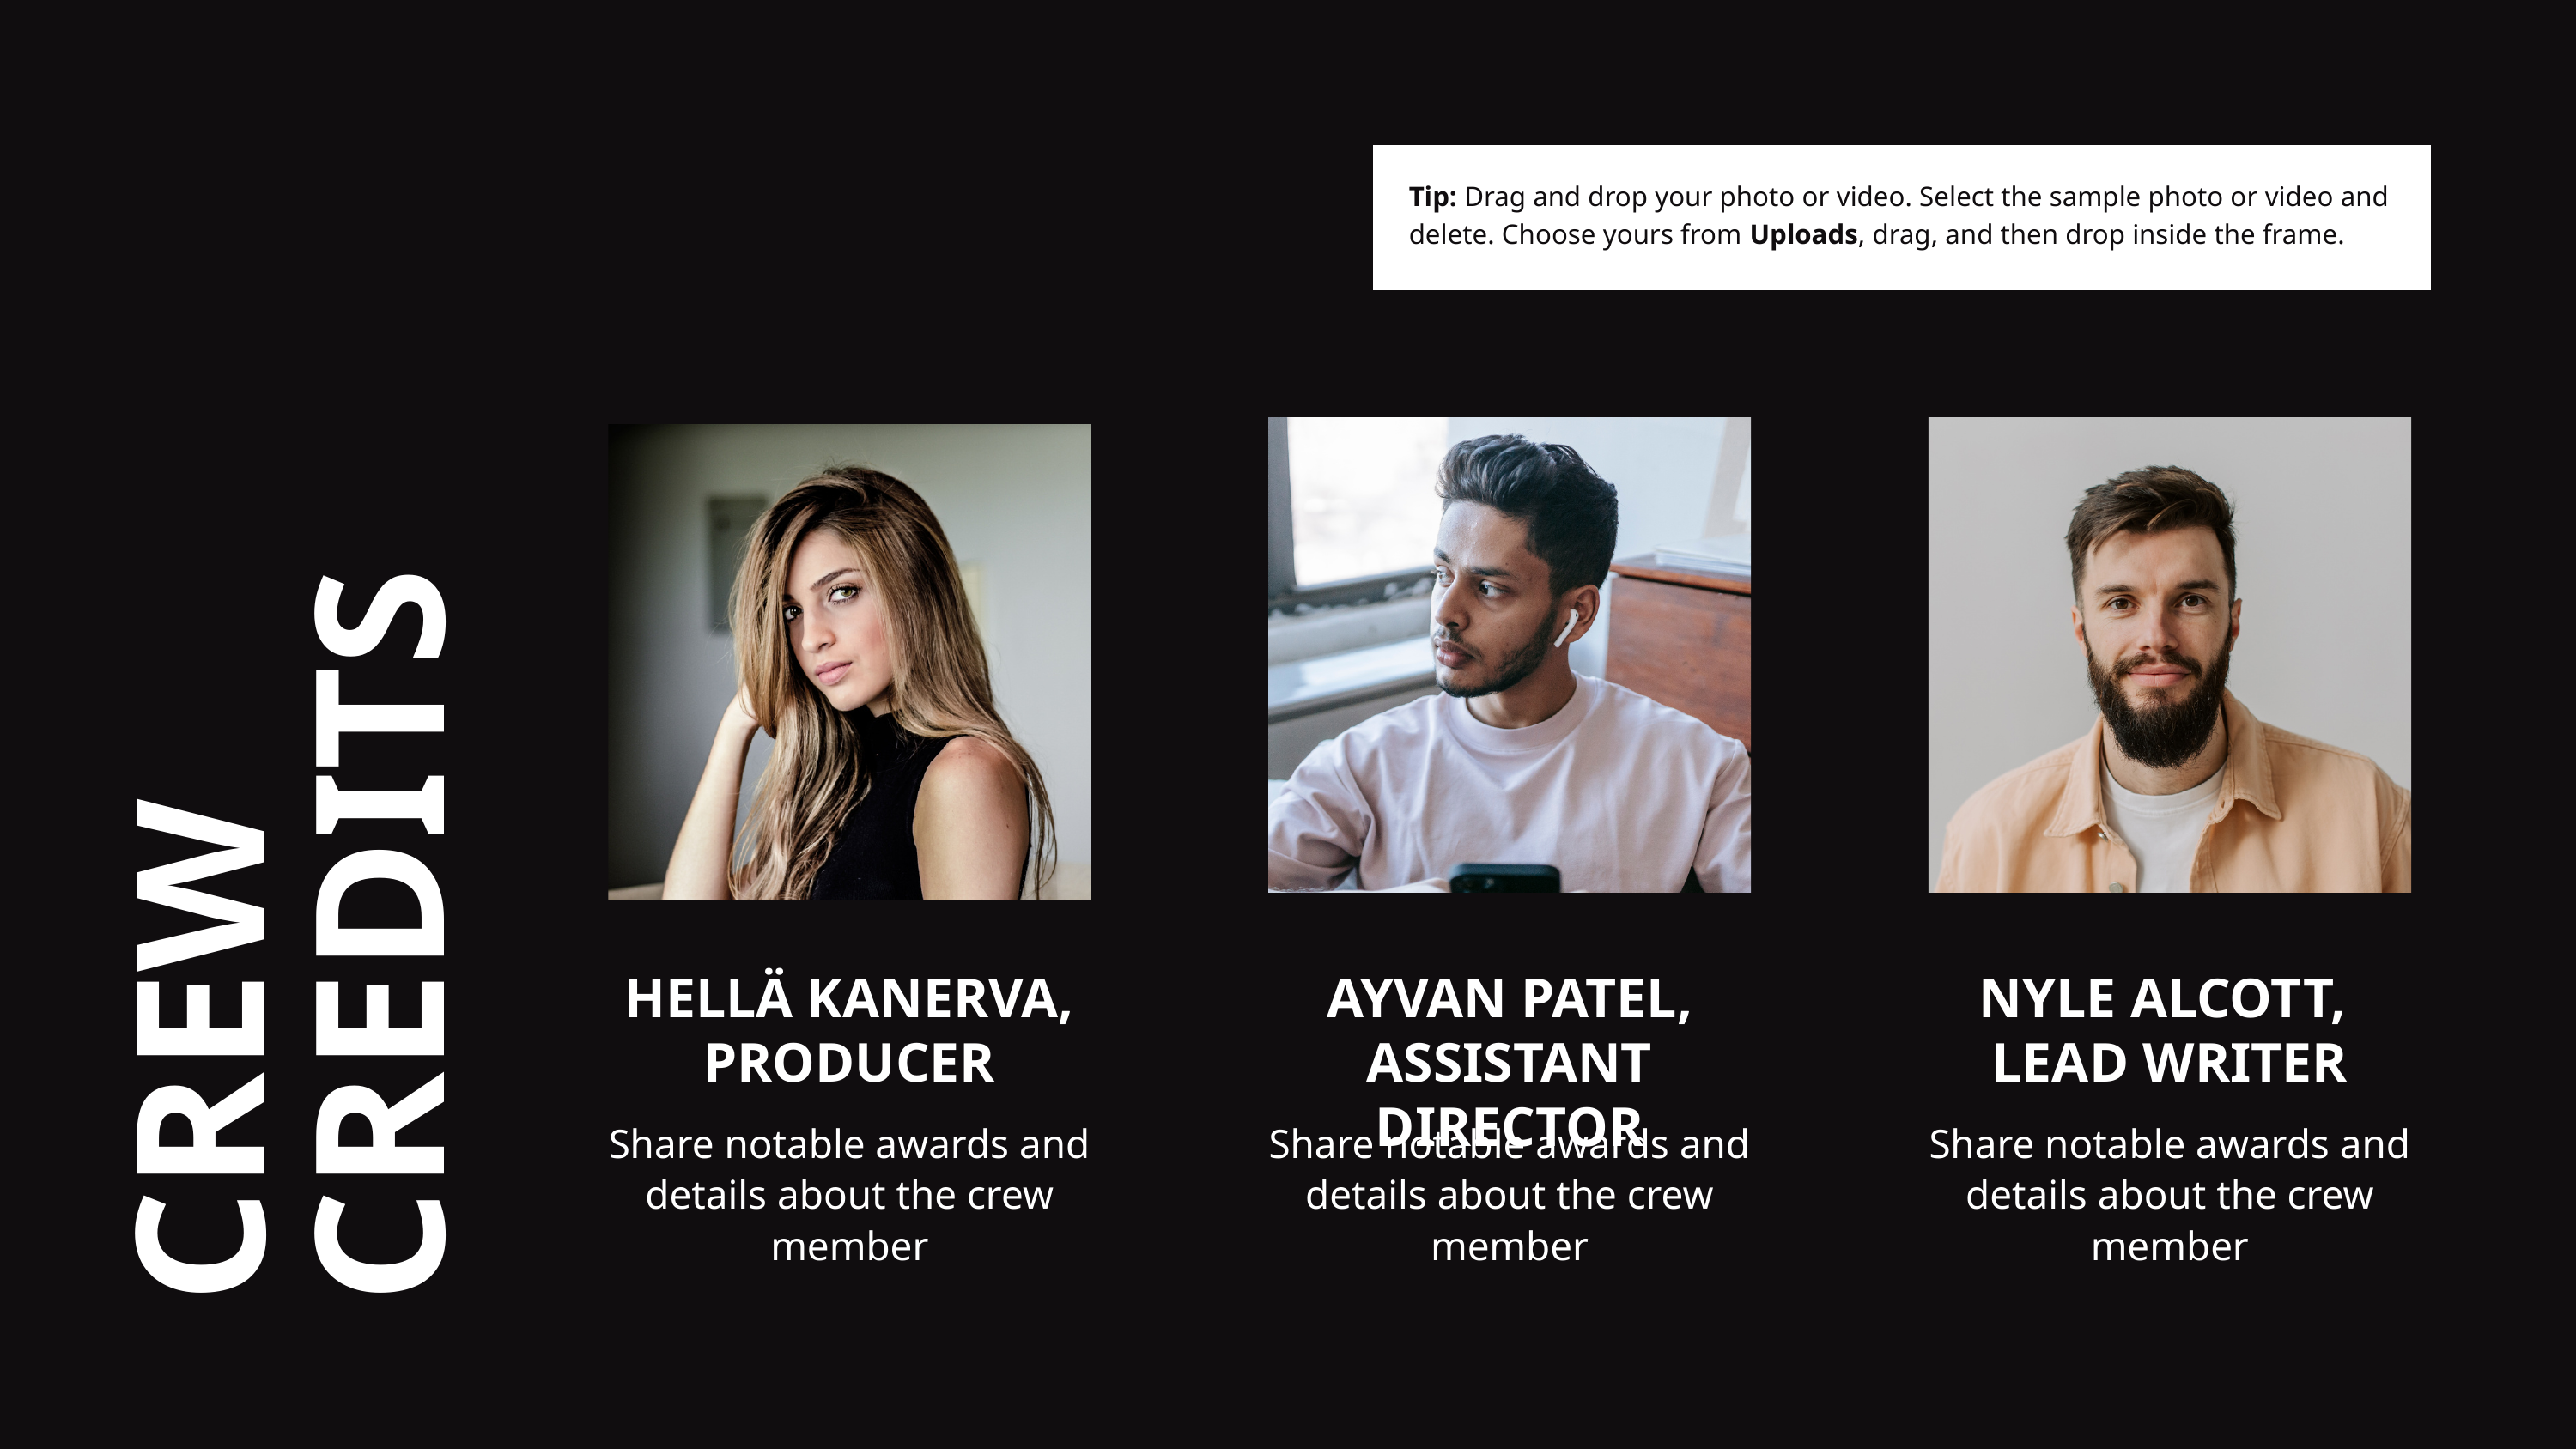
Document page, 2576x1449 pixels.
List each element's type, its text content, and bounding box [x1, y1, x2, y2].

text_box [608, 423, 1091, 900]
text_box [580, 971, 1119, 1221]
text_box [1267, 417, 1752, 893]
text_box CREW CREDITS [122, 144, 480, 1304]
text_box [1372, 144, 2432, 291]
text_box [1928, 417, 2412, 893]
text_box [1240, 971, 1779, 1221]
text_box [1900, 971, 2439, 1221]
